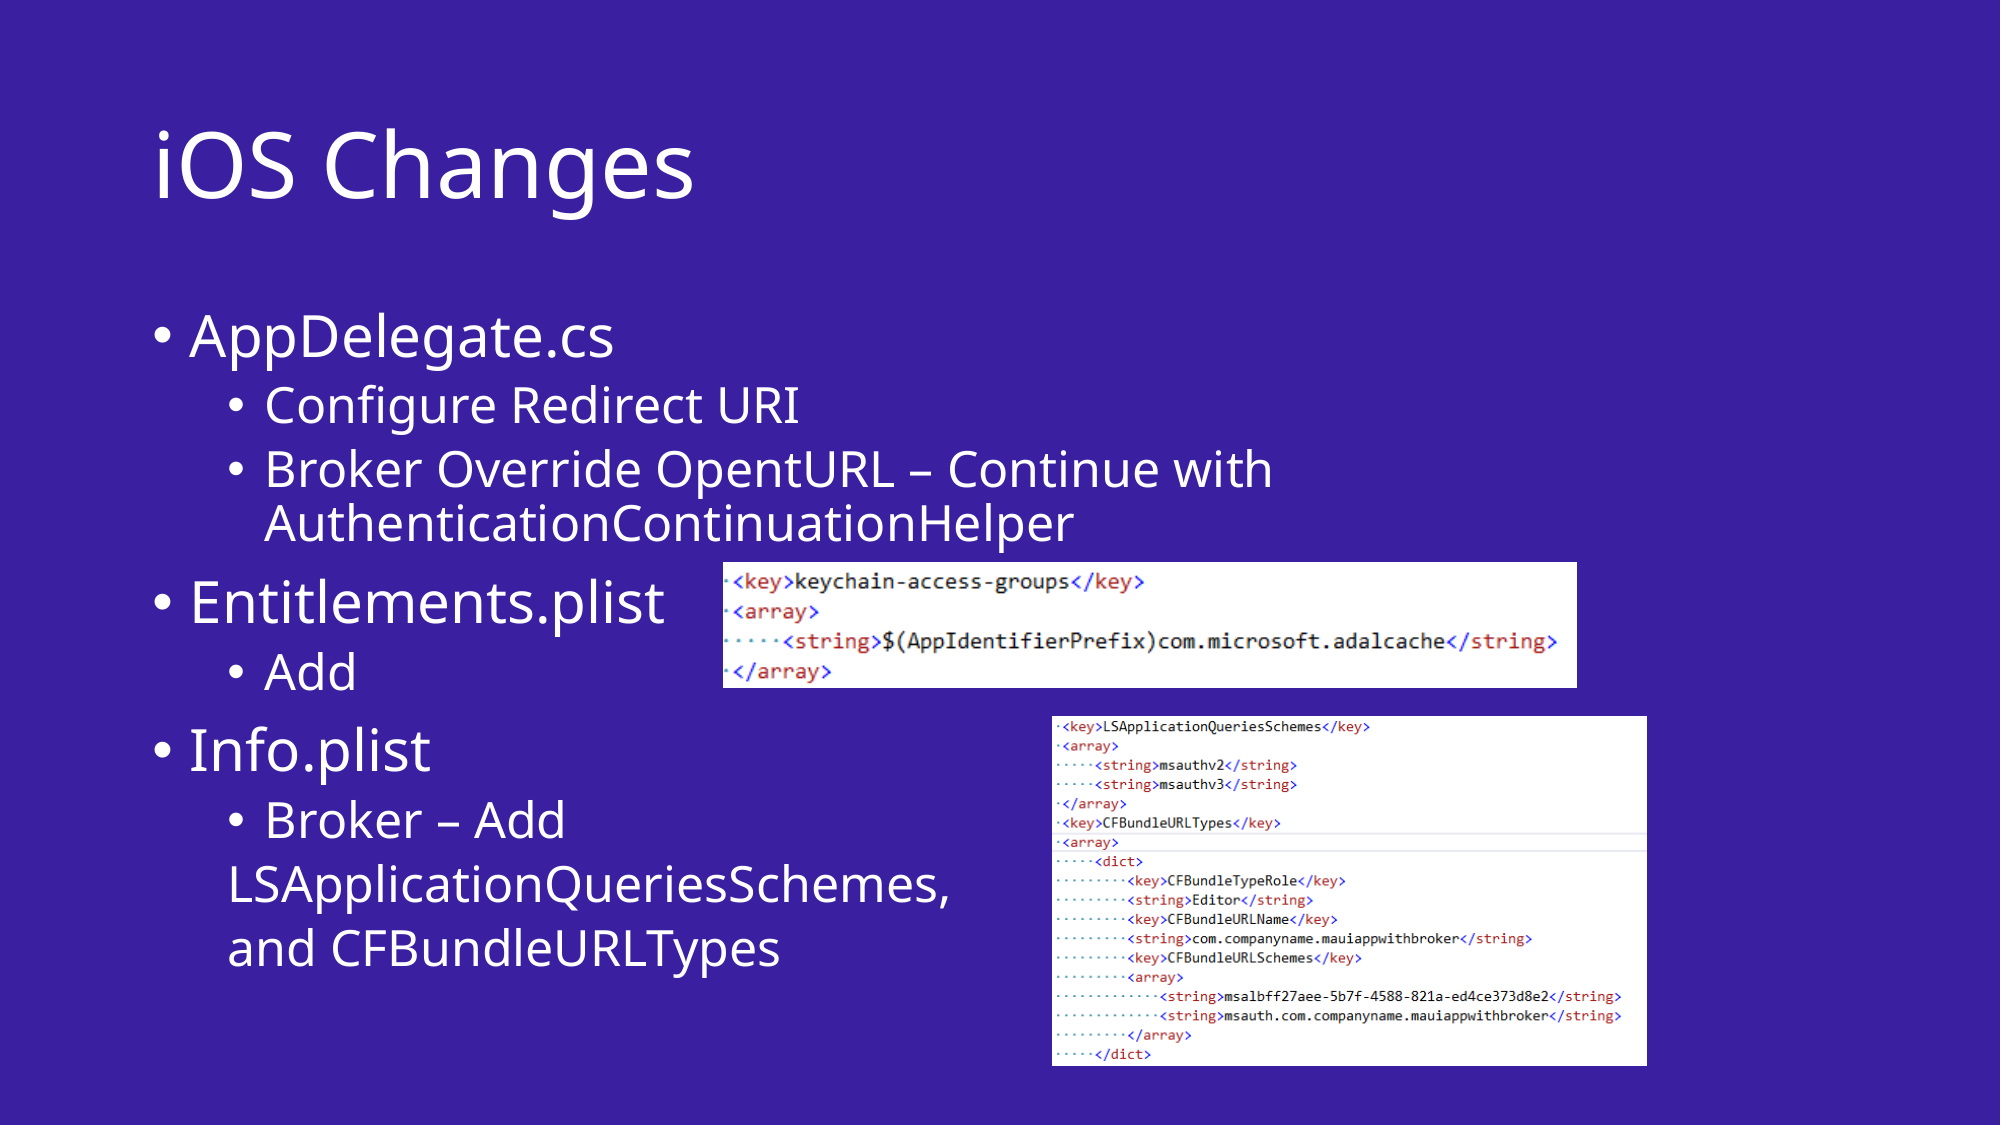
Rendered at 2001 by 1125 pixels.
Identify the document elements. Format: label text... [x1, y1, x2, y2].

picture [723, 562, 1577, 688]
title iOS Changes [137, 59, 1863, 278]
picture [1052, 716, 1647, 1066]
list AppDelegate.cs Configure Redirect URI Broker Override OpentURL – Continue with AuthenticationContinuationHelper Entitlements.plist Add Info.plist Broker – Add LSApplicationQueriesSchemes, and CFBundleURLTypes [137, 299, 1863, 1014]
